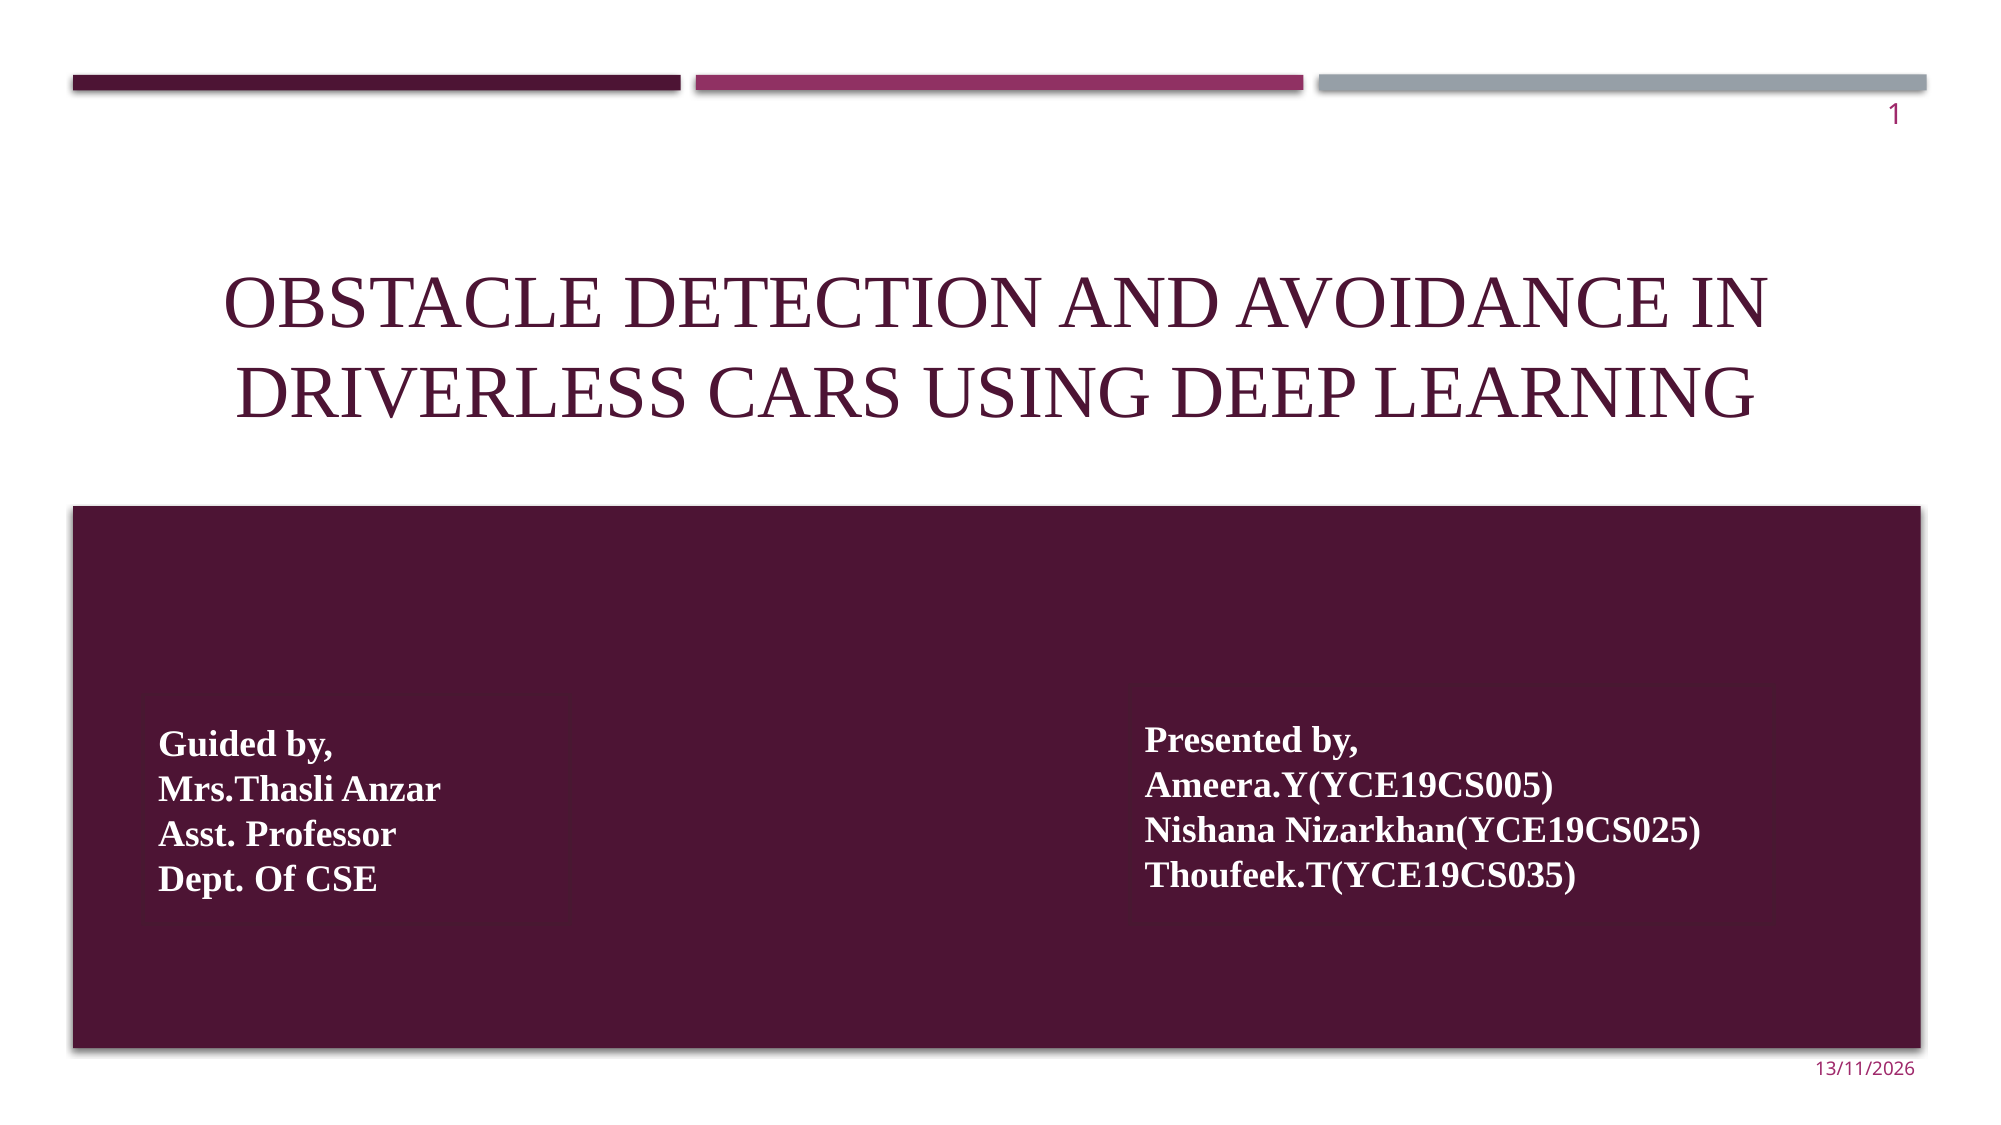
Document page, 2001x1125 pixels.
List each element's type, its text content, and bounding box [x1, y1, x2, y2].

slide_number 1 [1751, 85, 1919, 146]
text_box Guided by, Mrs.Thasli Anzar Asst. Professor Dept. Of CSE [141, 693, 572, 926]
text_box Presented by, Ameera.Y(YCE19CS005) Nishana Nizarkhan(YCE19CS025) Thoufeek.T(YCE19CS035) [1128, 683, 1776, 926]
title Obstacle Detection and Avoidance in Driverless Cars using Deep Learning [95, 167, 1899, 440]
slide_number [1463, 1039, 1931, 1100]
